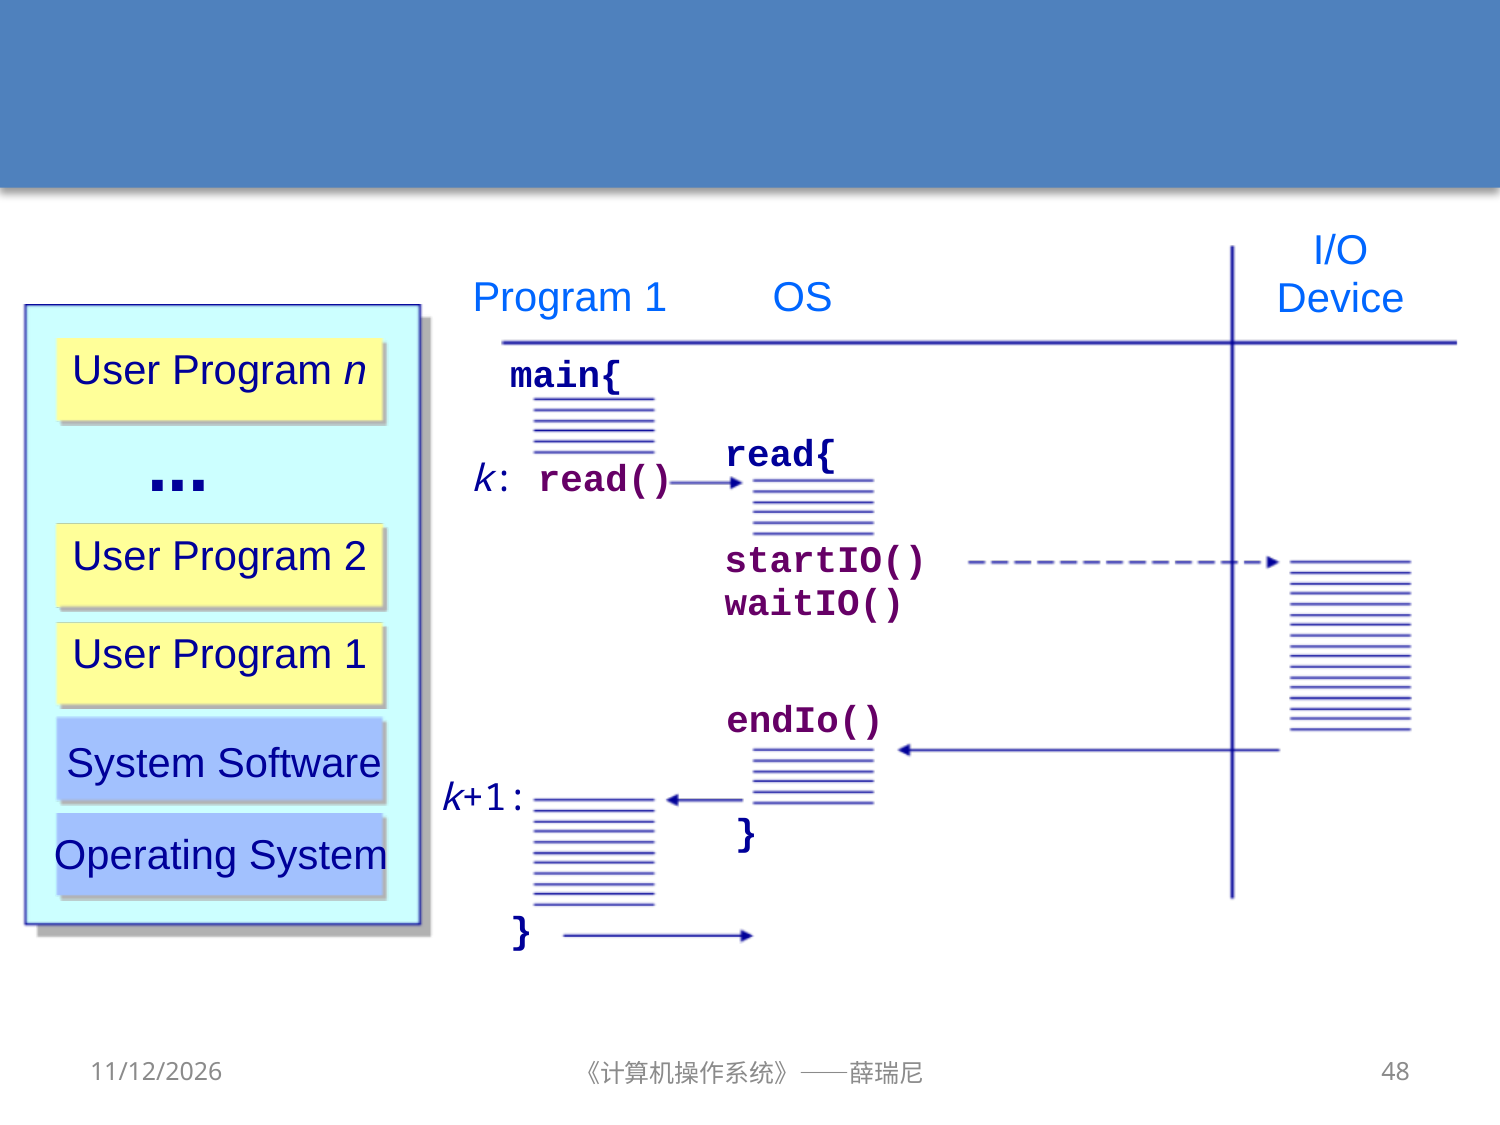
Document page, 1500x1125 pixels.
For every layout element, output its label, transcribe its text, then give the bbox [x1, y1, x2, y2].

picture [20, 304, 434, 940]
picture [500, 244, 1460, 944]
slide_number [75, 1042, 425, 1103]
text_box k+1: [439, 776, 495, 819]
text_box Program 1 [472, 273, 495, 322]
text_box I/O Device [1256, 226, 1425, 242]
footer 《计算机操作系统》——薛瑞尼 [512, 1042, 988, 1103]
slide_number 48 [1074, 1042, 1425, 1103]
text_box k: read() [470, 457, 495, 501]
